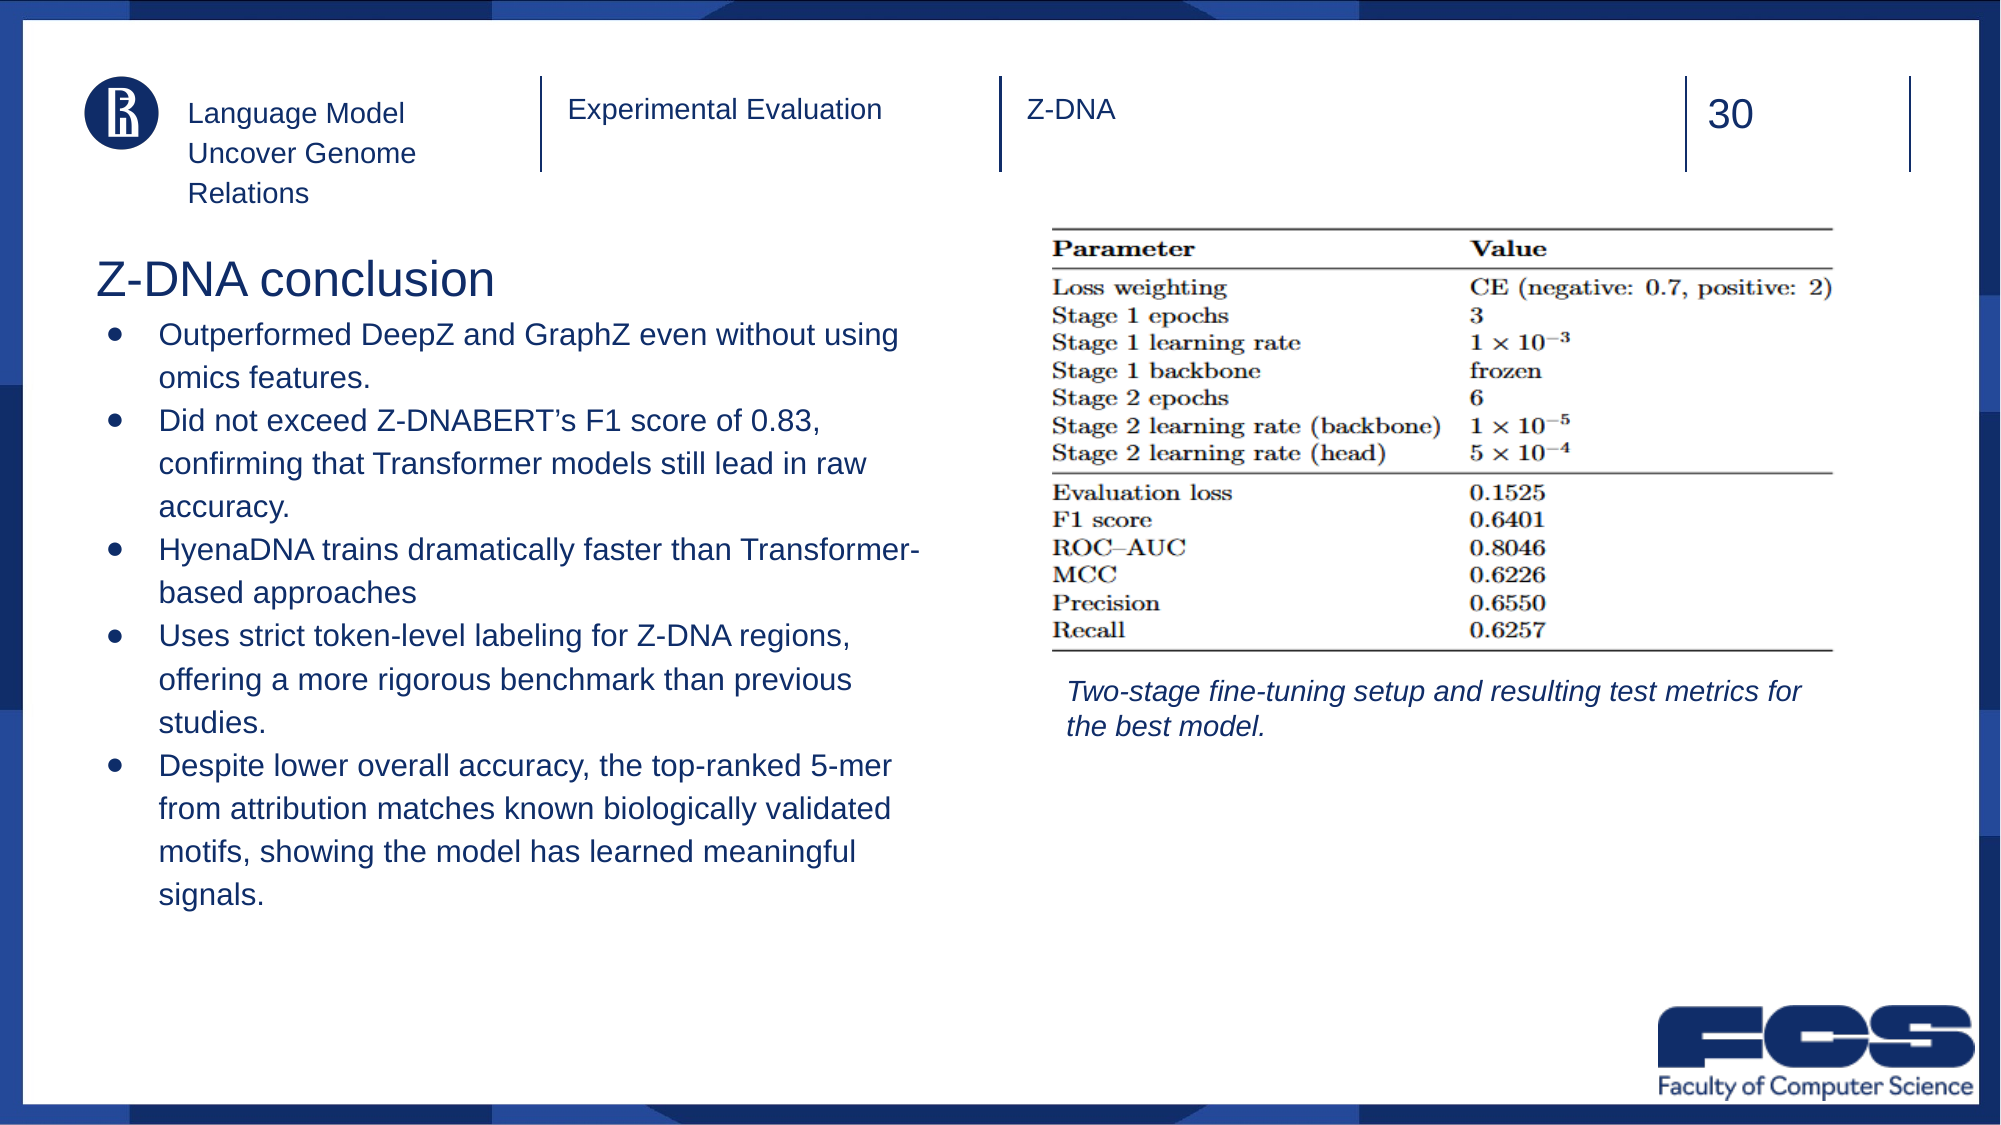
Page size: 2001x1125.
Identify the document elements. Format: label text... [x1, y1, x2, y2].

picture [0, 0, 2001, 1125]
title Z-DNA conclusion [96, 237, 1046, 365]
list Z-DNA [1026, 90, 1466, 157]
text_box Two-stage fine-tuning setup and resulting test metrics for the best model. [1051, 665, 1858, 757]
text_box Outperformed DeepZ and GraphZ even without using omics features. Did not exceed Z-DNABERT’s F1 score of 0.83, confirming that Transformer models still lead in raw accuracy. HyenaDNA trains dramatically faster than Transformer-based approaches Uses strict token-level labeling for Z-DNA regions, offering a more rigorous benchmark than previous studies. Despite lower overall accuracy, the top-ranked 5-mer from attribution matches known biologically validated motifs, showing the model has learned meaningful signals. [68, 293, 975, 1125]
list Language Model Uncover Genome Relations [187, 88, 500, 157]
list Experimental Evaluation [567, 90, 907, 157]
